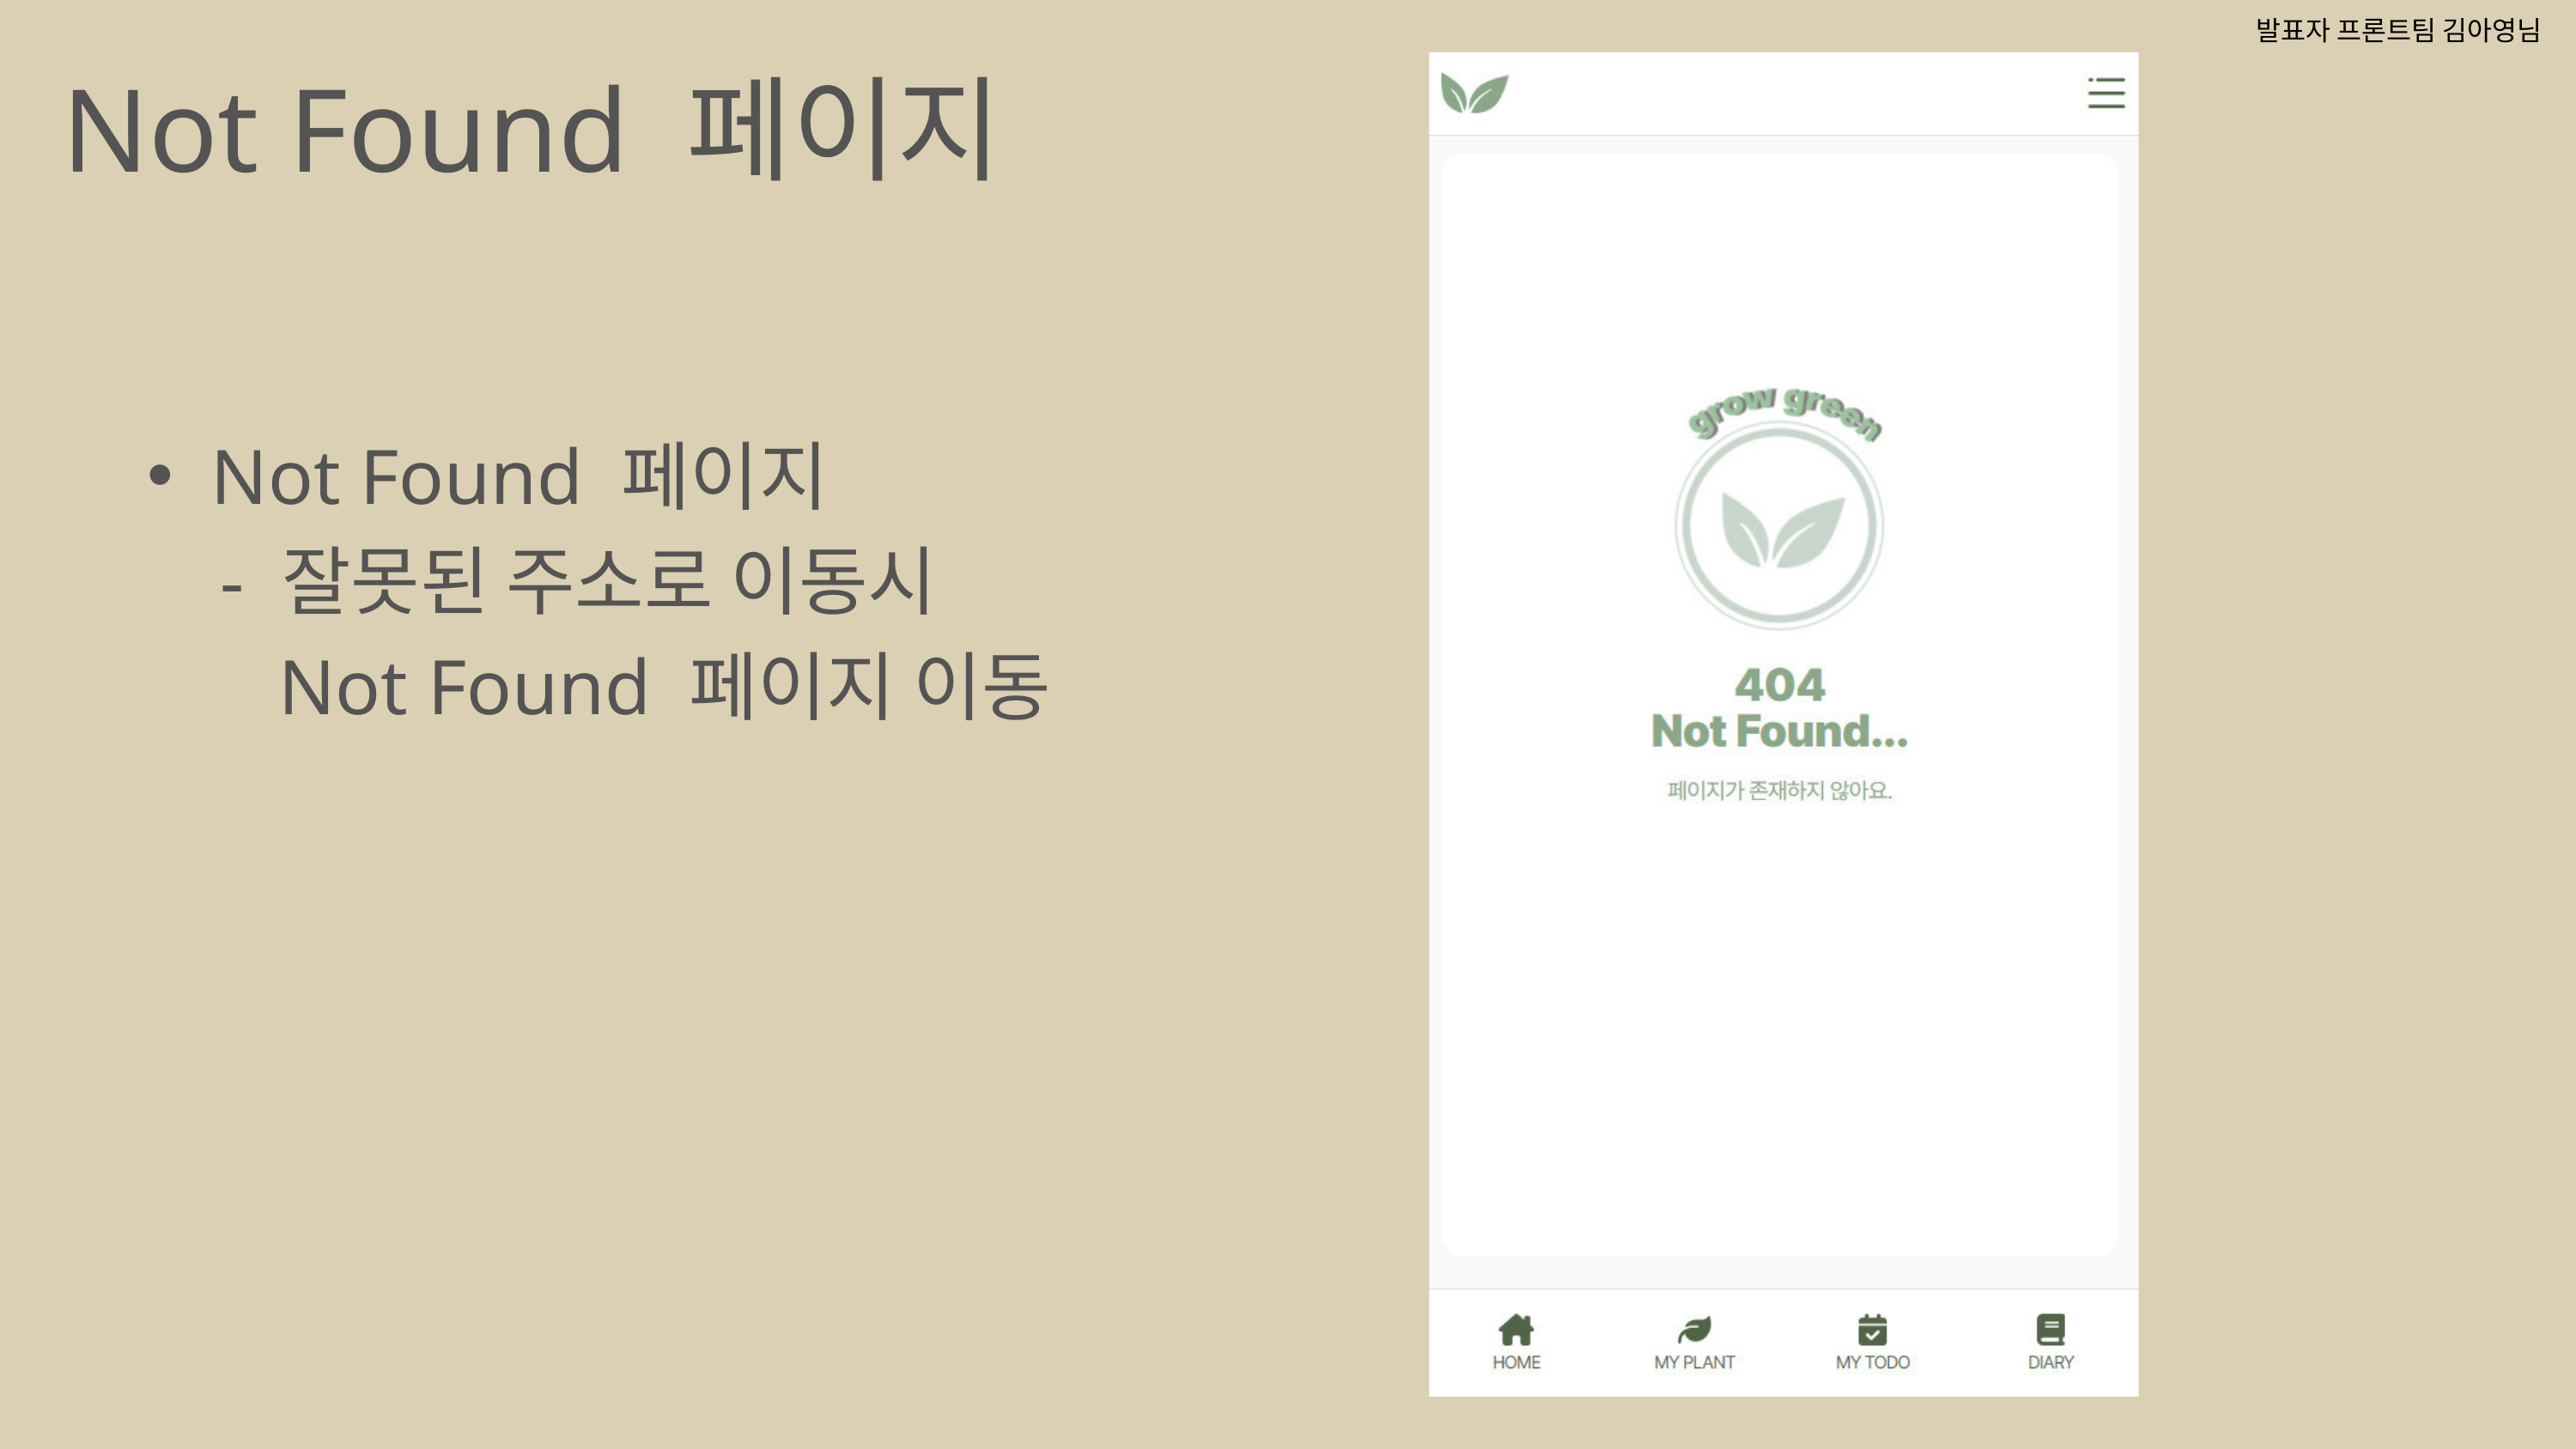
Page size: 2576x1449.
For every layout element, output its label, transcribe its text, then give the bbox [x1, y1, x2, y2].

text_box Not Found 페이지 [29, 34, 1035, 196]
text_box 발표자 프론트팀 김아영님 [2236, 8, 2563, 46]
text_box Not Found 페이지 - 잘못된 주소로 이동시 Not Found 페이지 이동 [82, 414, 1106, 730]
text_box [1429, 52, 2139, 1397]
